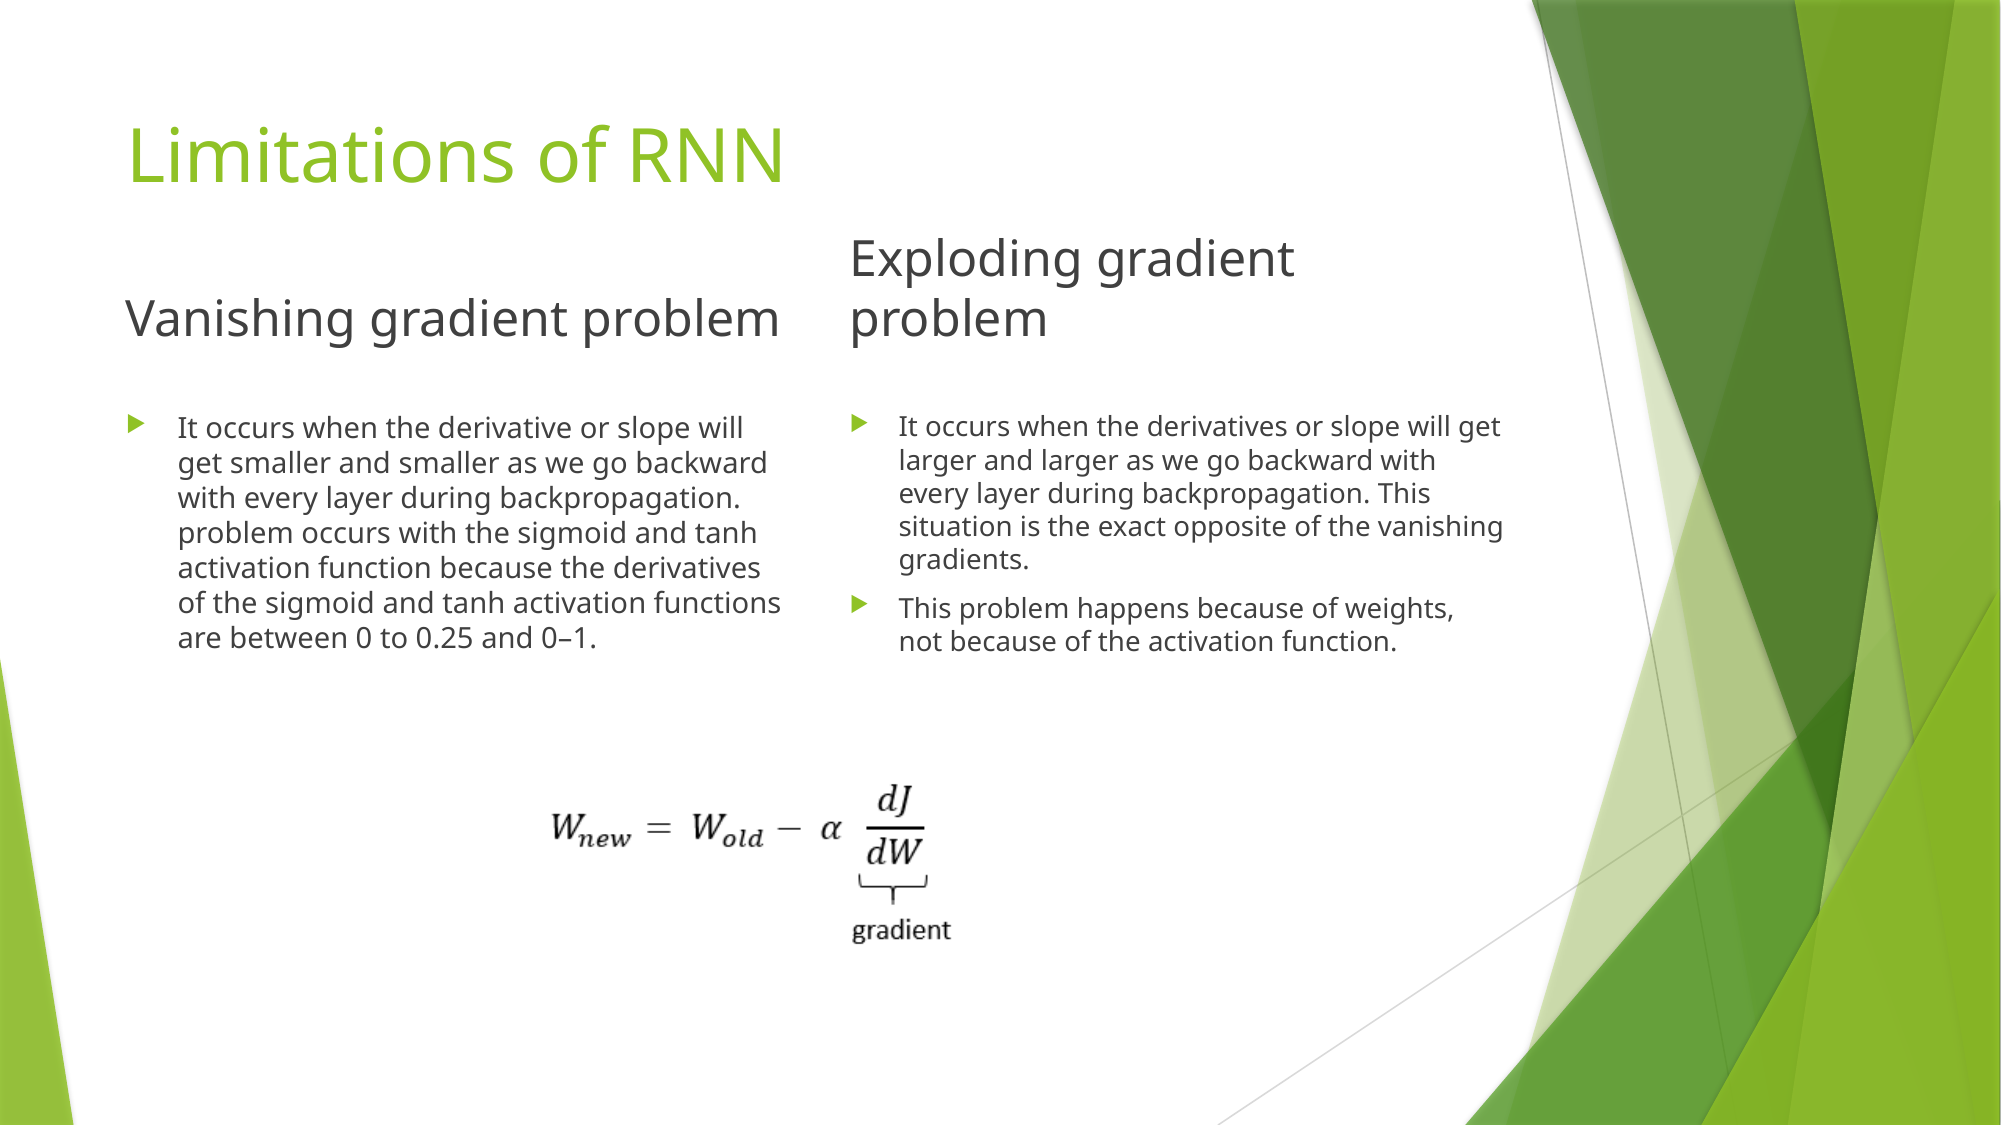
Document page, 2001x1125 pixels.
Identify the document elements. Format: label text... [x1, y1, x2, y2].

picture [526, 735, 970, 967]
list It occurs when the derivatives or slope will get larger and larger as we go backward with every layer during backpropagation. This situation is the exact opposite of the vanishing gradients. This problem happens because of weights, not because of the activation function. [834, 401, 1522, 667]
list Exploding gradient problem [834, 273, 1522, 355]
list Vanishing gradient problem [110, 259, 798, 355]
title Limitations of RNN [111, 99, 1522, 317]
list It occurs when the derivative or slope will get smaller and smaller as we go backward with every layer during backpropagation. problem occurs with the sigmoid and tanh activation function because the derivatives of the sigmoid and tanh activation functions are between 0 to 0.25 and 0–1. [110, 401, 798, 667]
